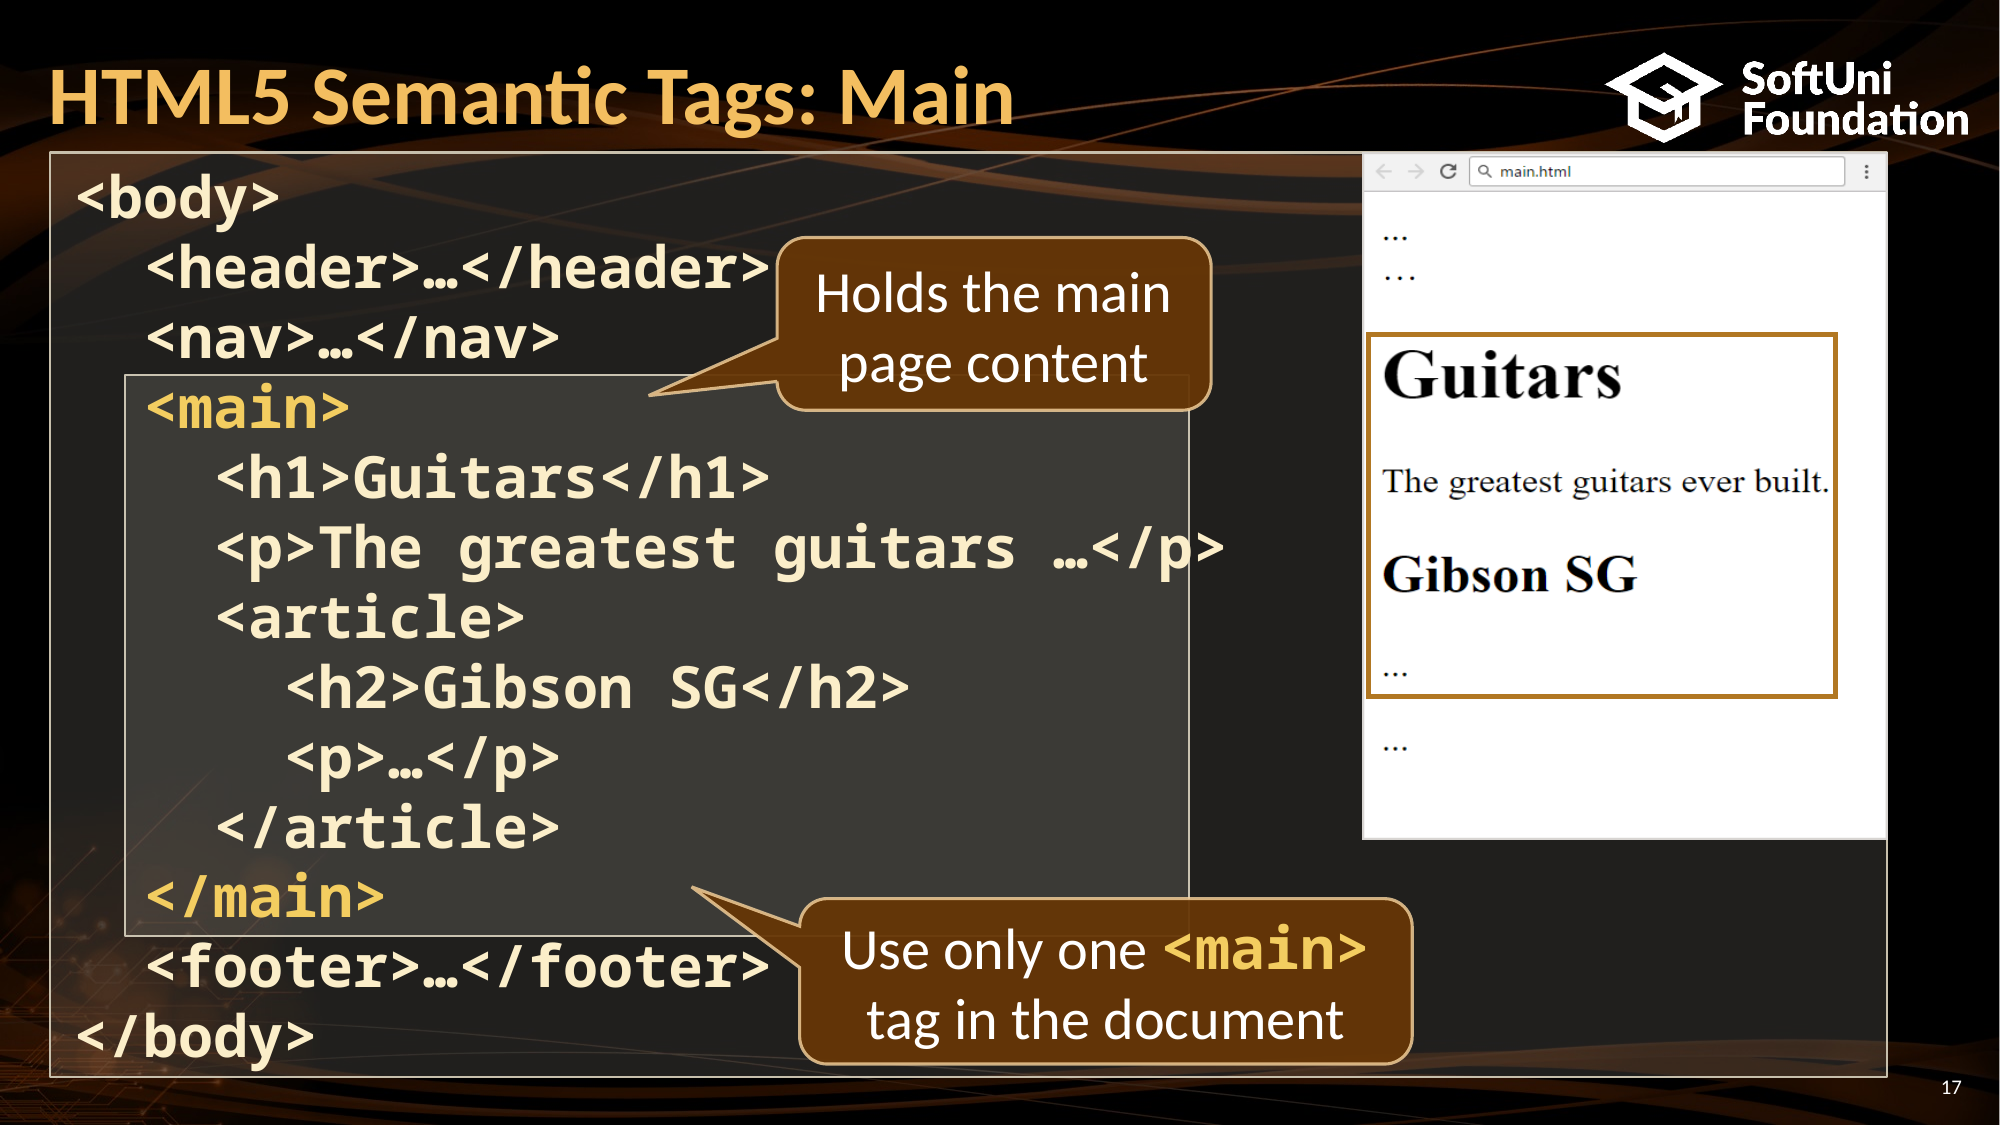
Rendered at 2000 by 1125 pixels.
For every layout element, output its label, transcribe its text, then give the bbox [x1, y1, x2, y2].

text_box Holds the main page content [648, 236, 1213, 412]
slide_number 17 [1897, 1070, 1968, 1103]
picture [0, 0, 2000, 1125]
text_box Use only one <main> tag in the document [690, 885, 1414, 1066]
text_box <body> <header>…</header> <nav>…</nav> <main> <h1>Guitars</h1> <p>The greatest guitars …</p> <article> <h2>Gibson SG</h2> <p>…</p> </article> </main> <footer>…</footer> </body> [49, 189, 1888, 1077]
title HTML5 Semantic Tags: Main [30, 6, 1602, 189]
